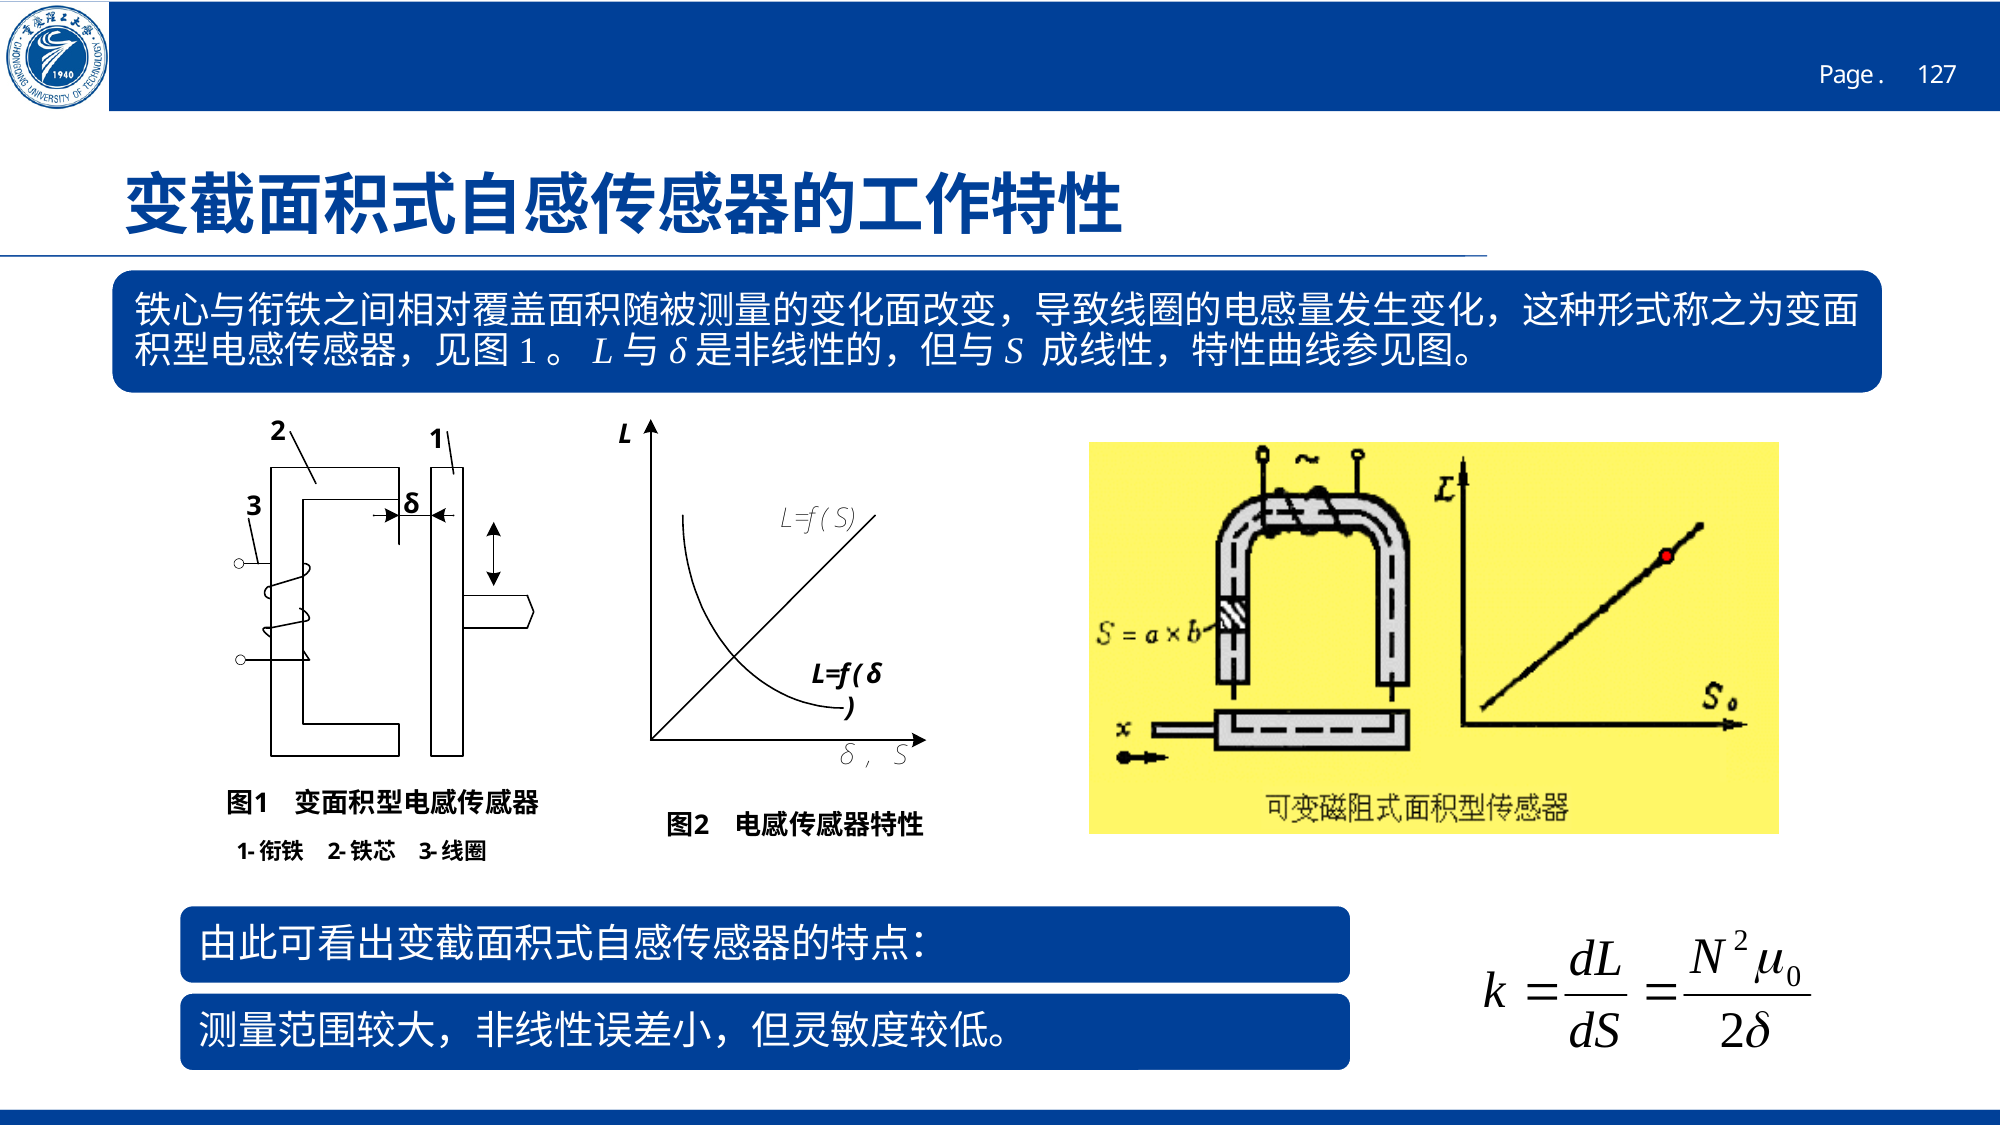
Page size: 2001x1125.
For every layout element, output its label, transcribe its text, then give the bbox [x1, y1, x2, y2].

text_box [184, 406, 973, 894]
title 变截面积式自感传感器的工作特性 [108, 160, 1940, 255]
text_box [111, 268, 1884, 395]
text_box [1474, 917, 1821, 1059]
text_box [179, 904, 1352, 1072]
picture [1089, 442, 1779, 834]
picture [0, 2, 109, 112]
